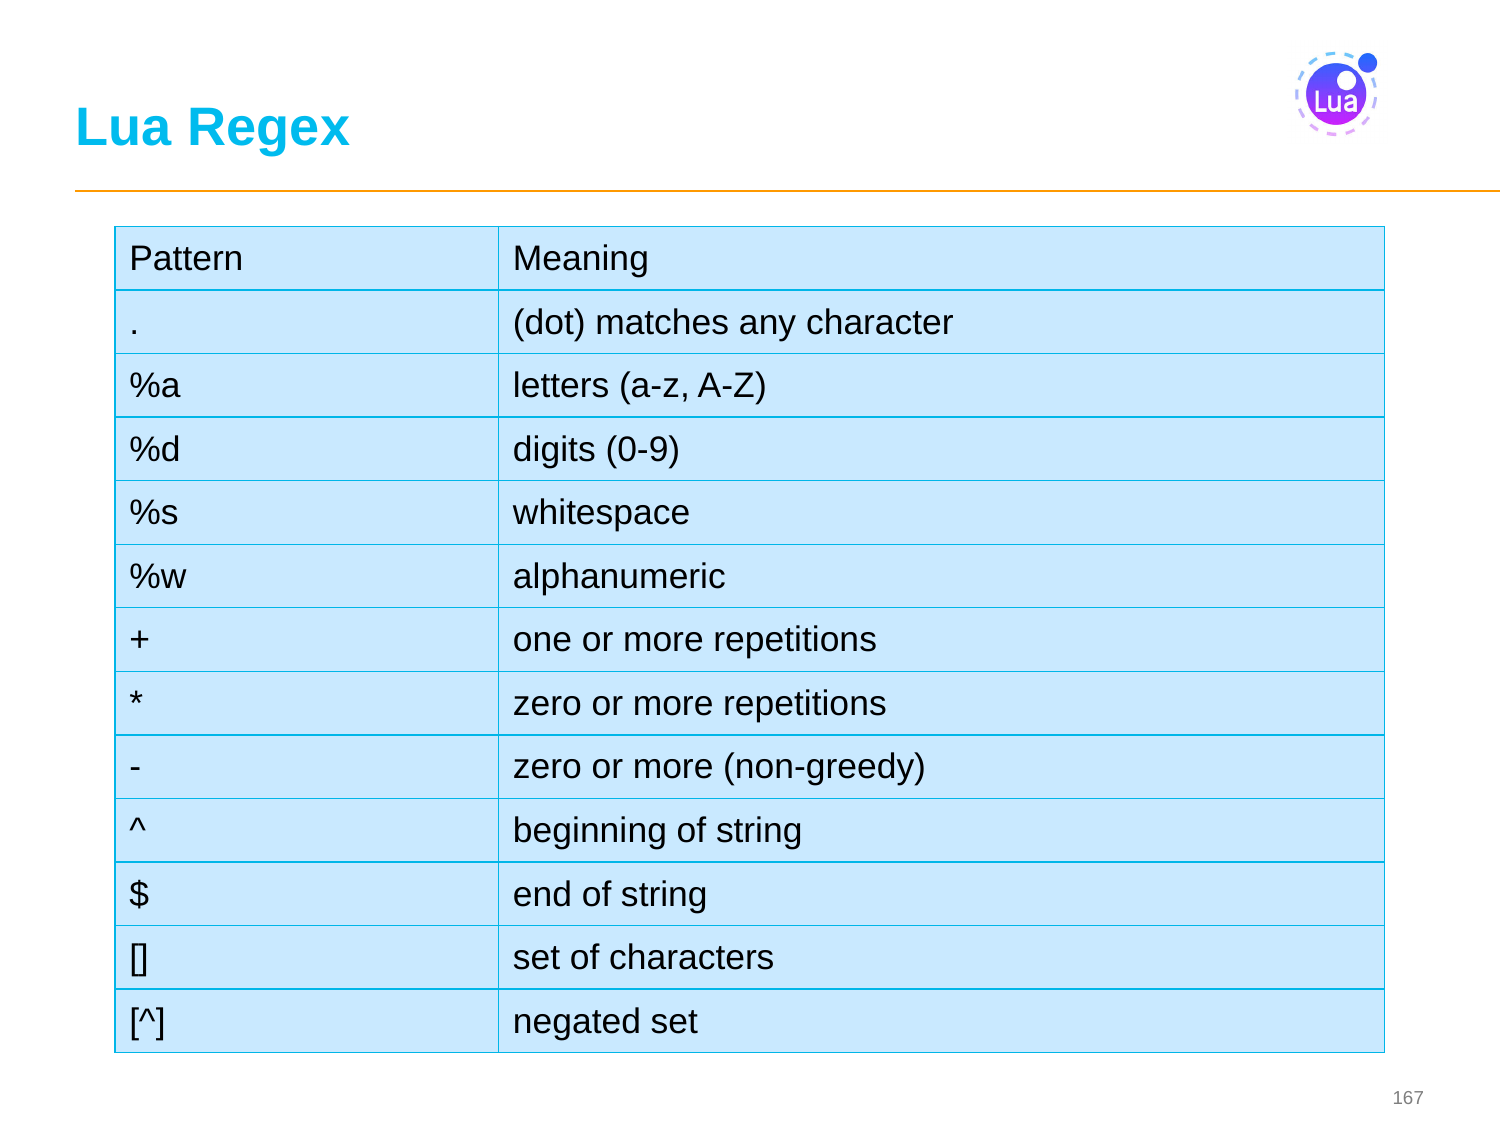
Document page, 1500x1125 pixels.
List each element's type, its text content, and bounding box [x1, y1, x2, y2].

table_cell one or more repetitions [499, 608, 1384, 671]
table_cell %a [116, 354, 498, 416]
table_cell whitespace [499, 481, 1384, 544]
table_cell digits (0-9) [499, 418, 1384, 480]
table_cell end of string [499, 863, 1384, 925]
table_cell negated set [499, 990, 1384, 1052]
table_cell - [116, 736, 498, 798]
table_cell set of characters [499, 926, 1384, 988]
table_header Pattern [116, 227, 498, 289]
table_cell [^] [116, 990, 498, 1052]
table_cell %d [116, 418, 498, 480]
table_cell letters (a-z, A-Z) [499, 354, 1384, 416]
table_cell + [116, 608, 498, 671]
table_cell beginning of string [499, 799, 1384, 861]
table_header Meaning [499, 227, 1384, 289]
table_cell (dot) matches any character [499, 291, 1384, 353]
table_cell * [116, 672, 498, 734]
table_cell ^ [116, 799, 498, 861]
table_cell %s [116, 481, 498, 544]
table_cell $ [116, 863, 498, 925]
table_cell . [116, 291, 498, 353]
table_cell zero or more (non-greedy) [499, 736, 1384, 798]
title Lua Regex [75, 27, 1422, 157]
table_cell [] [116, 926, 498, 988]
table_cell zero or more repetitions [499, 672, 1384, 734]
table_cell %w [116, 545, 498, 607]
table_cell alphanumeric [499, 545, 1384, 607]
